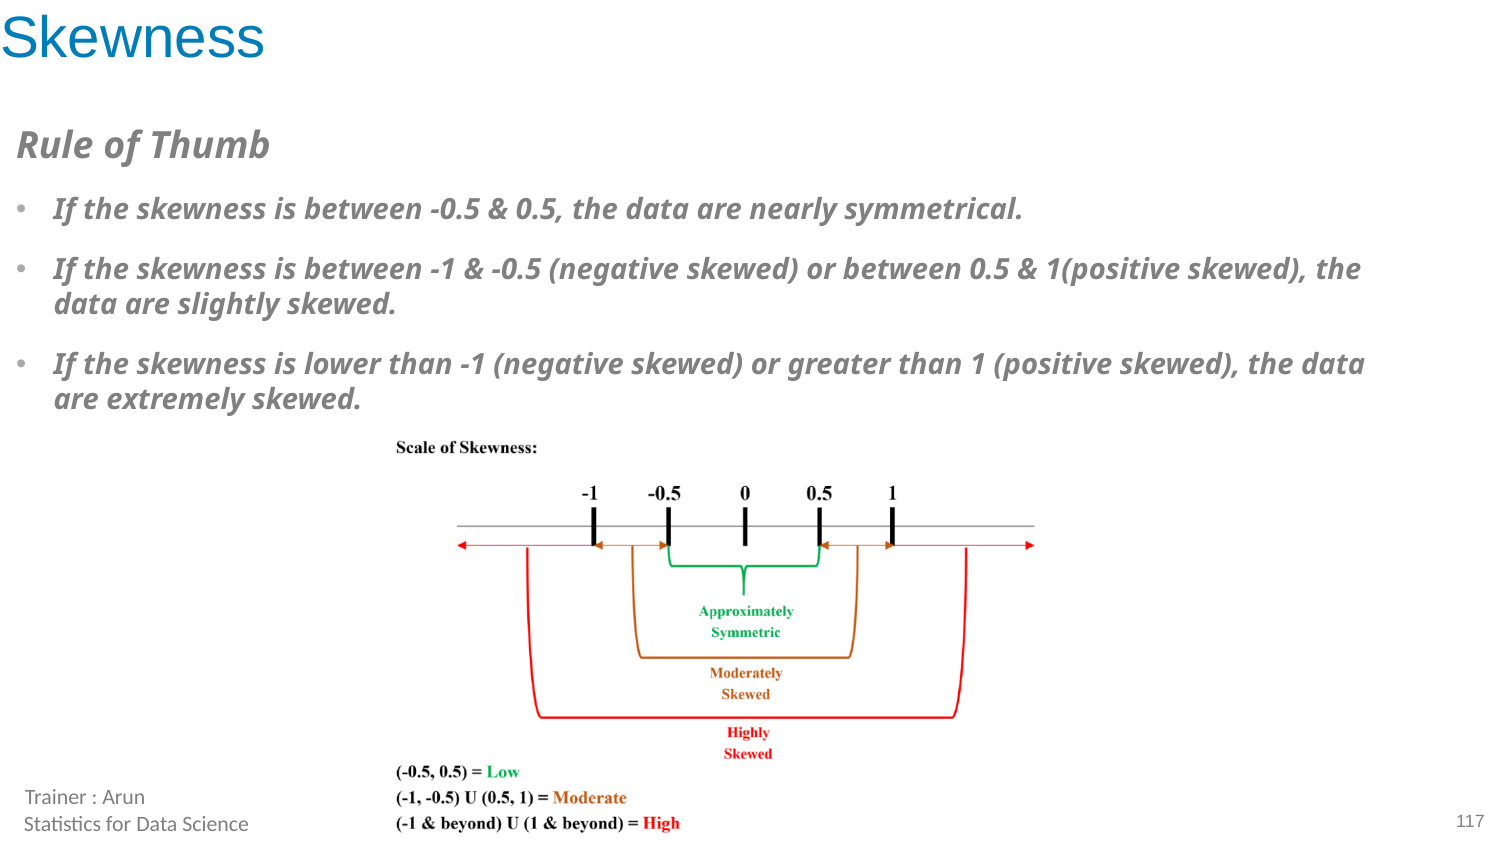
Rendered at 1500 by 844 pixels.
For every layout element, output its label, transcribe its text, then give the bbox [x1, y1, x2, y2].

picture [385, 432, 1039, 839]
title Skewness [0, 0, 705, 105]
list Rule of Thumb If the skewness is between -0.5 & 0.5, the data are nearly symmetrical. If the skewness is between -1 & -0.5 (negative skewed) or between 0.5 & 1(positive skewed), the data are slightly skewed. If the skewness is lower than -1 (negative skewed) or greater than 1 (positive skewed), the data are extremely skewed. [16, 120, 1394, 646]
